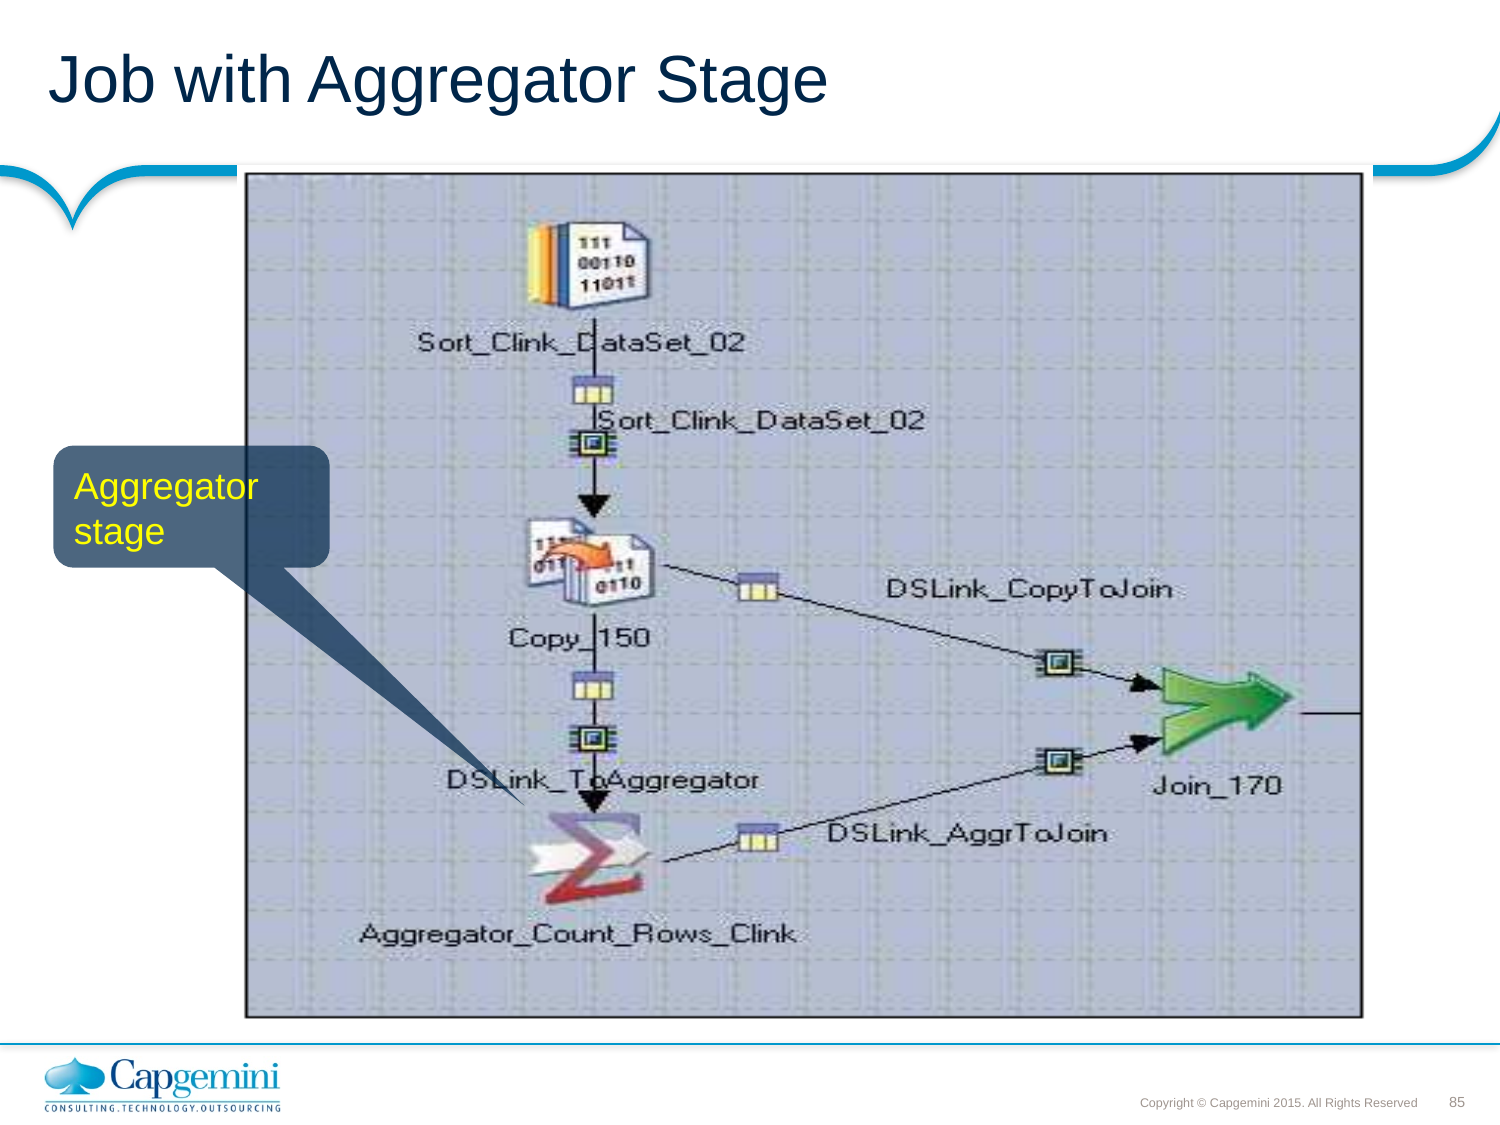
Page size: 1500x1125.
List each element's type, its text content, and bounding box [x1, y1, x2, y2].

picture [237, 165, 1374, 1027]
title Job with Aggregator Stage [0, 0, 1500, 165]
picture [44, 1056, 281, 1113]
text_box Aggregator stage [53, 445, 232, 582]
